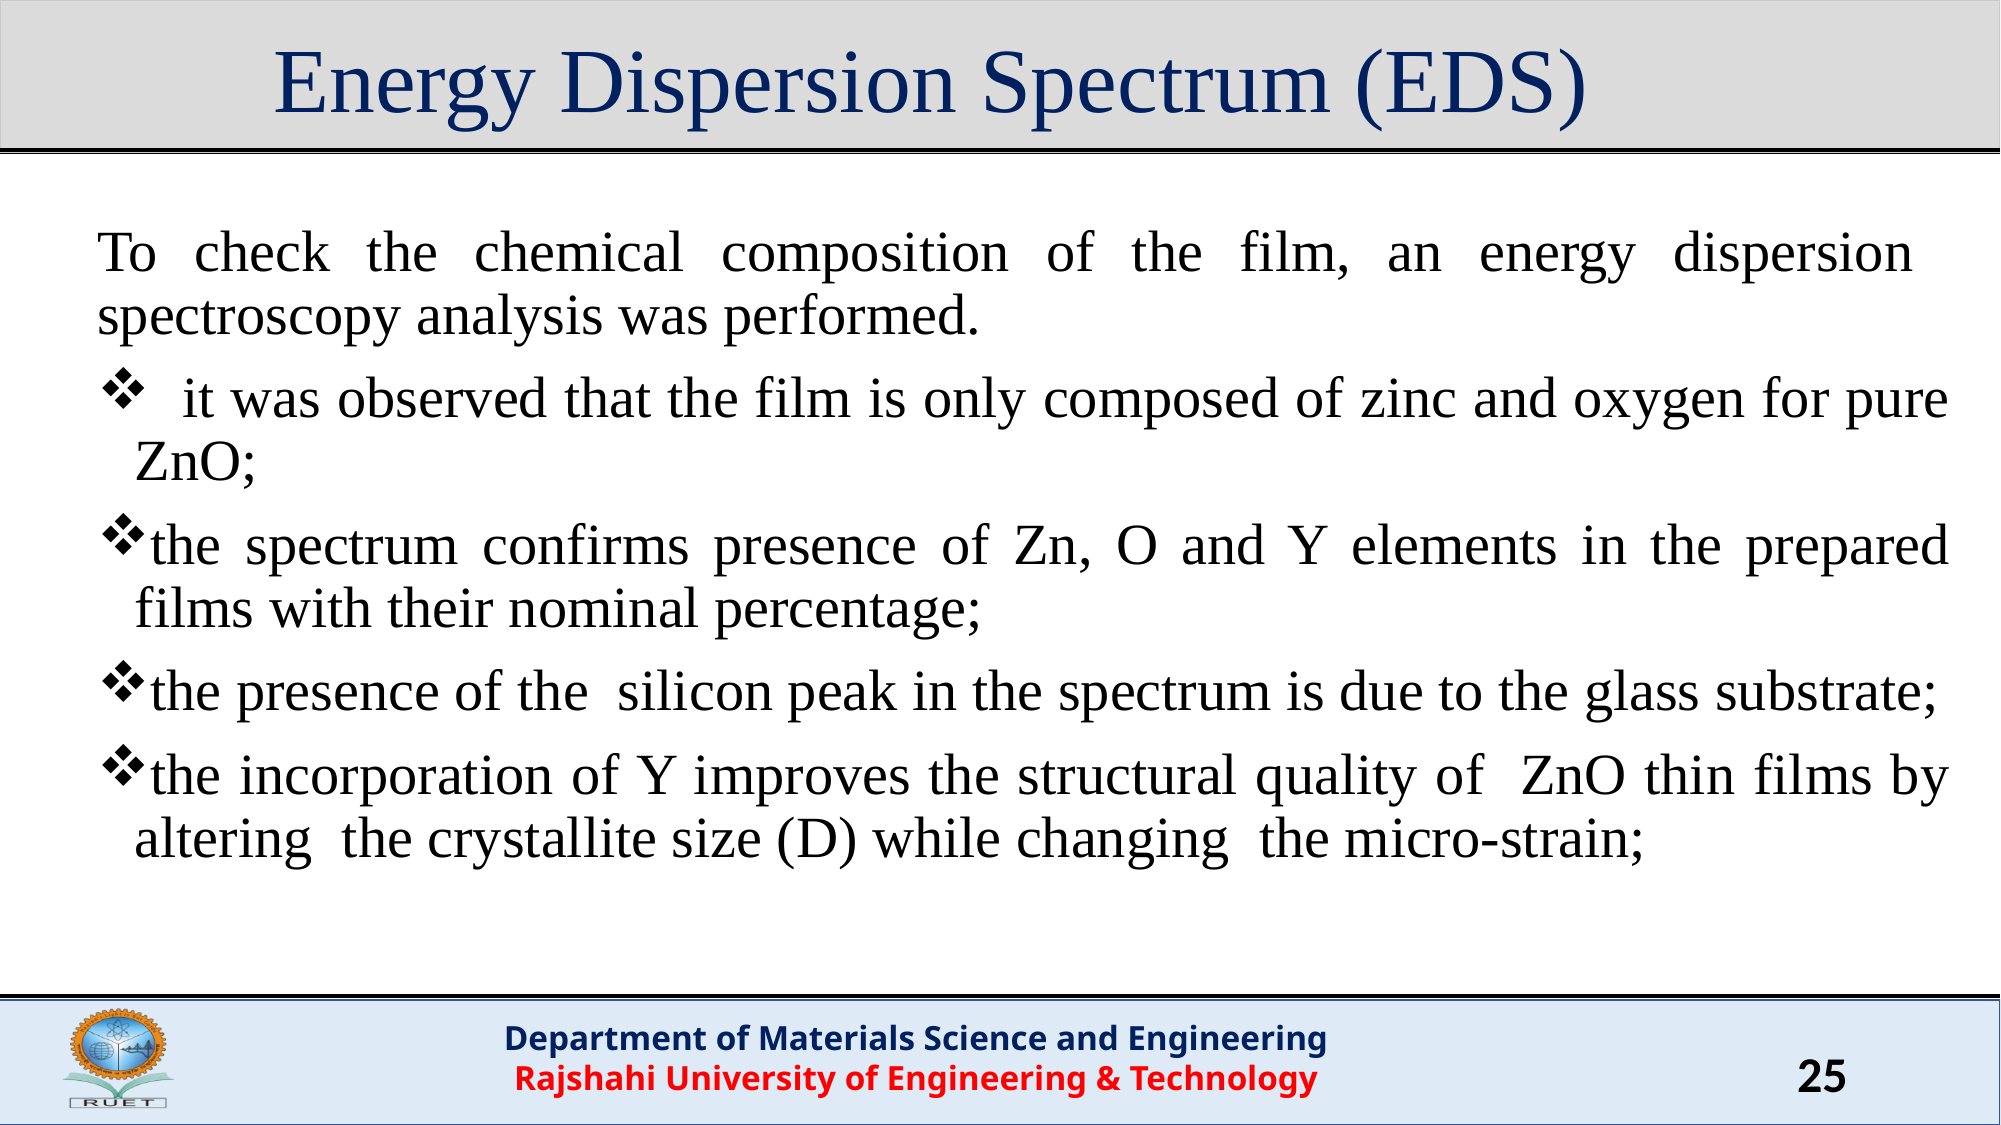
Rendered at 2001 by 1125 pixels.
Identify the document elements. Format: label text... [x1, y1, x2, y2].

title Energy Dispersion Spectrum (EDS) [166, 22, 1834, 142]
slide_number 25 [1412, 1042, 1863, 1103]
footer [662, 1042, 1338, 1103]
list To check the chemical composition of the film, an energy dispersion spectroscopy analysis was performed. it was observed that the film is only composed of zinc and oxygen for pure ZnO; the spectrum confirms presence of Zn, O and Y elements in the prepared films with their nominal percentage; the presence of the silicon peak in the spectrum is due to the glass substrate; the incorporation of Y improves the structural quality of ZnO thin films by altering the crystallite size (D) while changing the micro-strain; [82, 213, 1966, 1103]
picture [58, 1006, 177, 1110]
